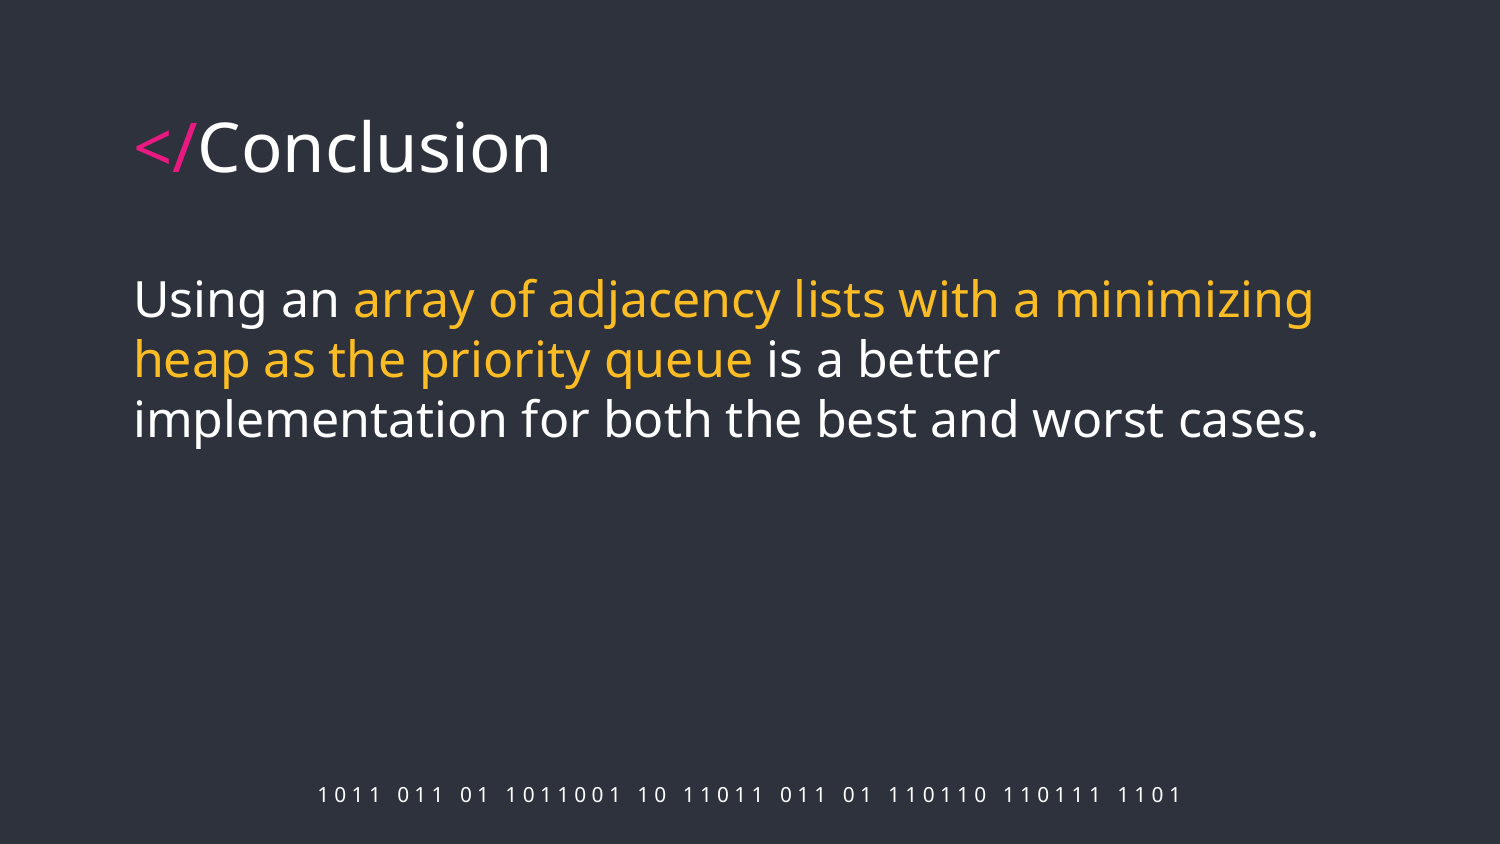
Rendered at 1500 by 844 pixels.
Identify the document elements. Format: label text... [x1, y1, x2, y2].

list Using an array of adjacency lists with a minimizing heap as the priority queue is a better implementation for both the best and worst cases. [118, 251, 1382, 547]
title </Conclusion [118, 88, 1382, 251]
